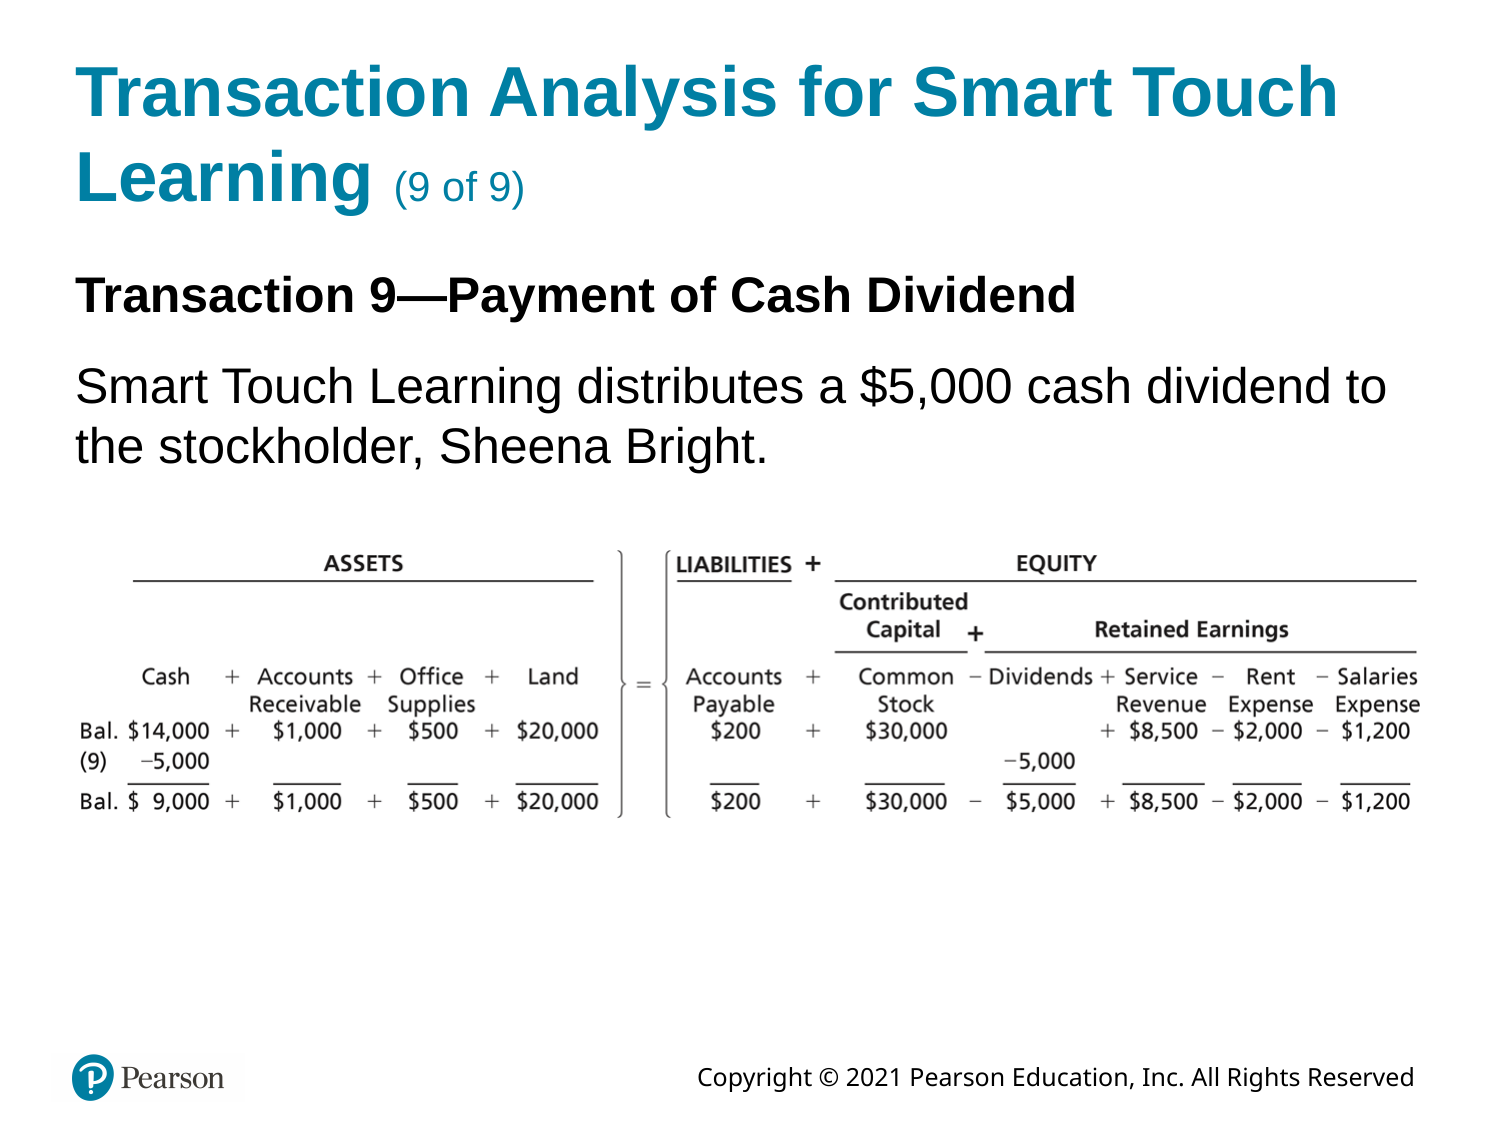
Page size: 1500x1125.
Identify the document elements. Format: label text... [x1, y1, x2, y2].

picture [51, 1053, 245, 1102]
list Transaction 9—Payment of Cash Dividend Smart Touch Learning distributes a $5,000 cash dividend to the stockholder, Sheena Bright. [75, 262, 1425, 488]
title Transaction Analysis for Smart Touch Learning (9 of 9) [75, 35, 1425, 216]
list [76, 546, 1424, 826]
